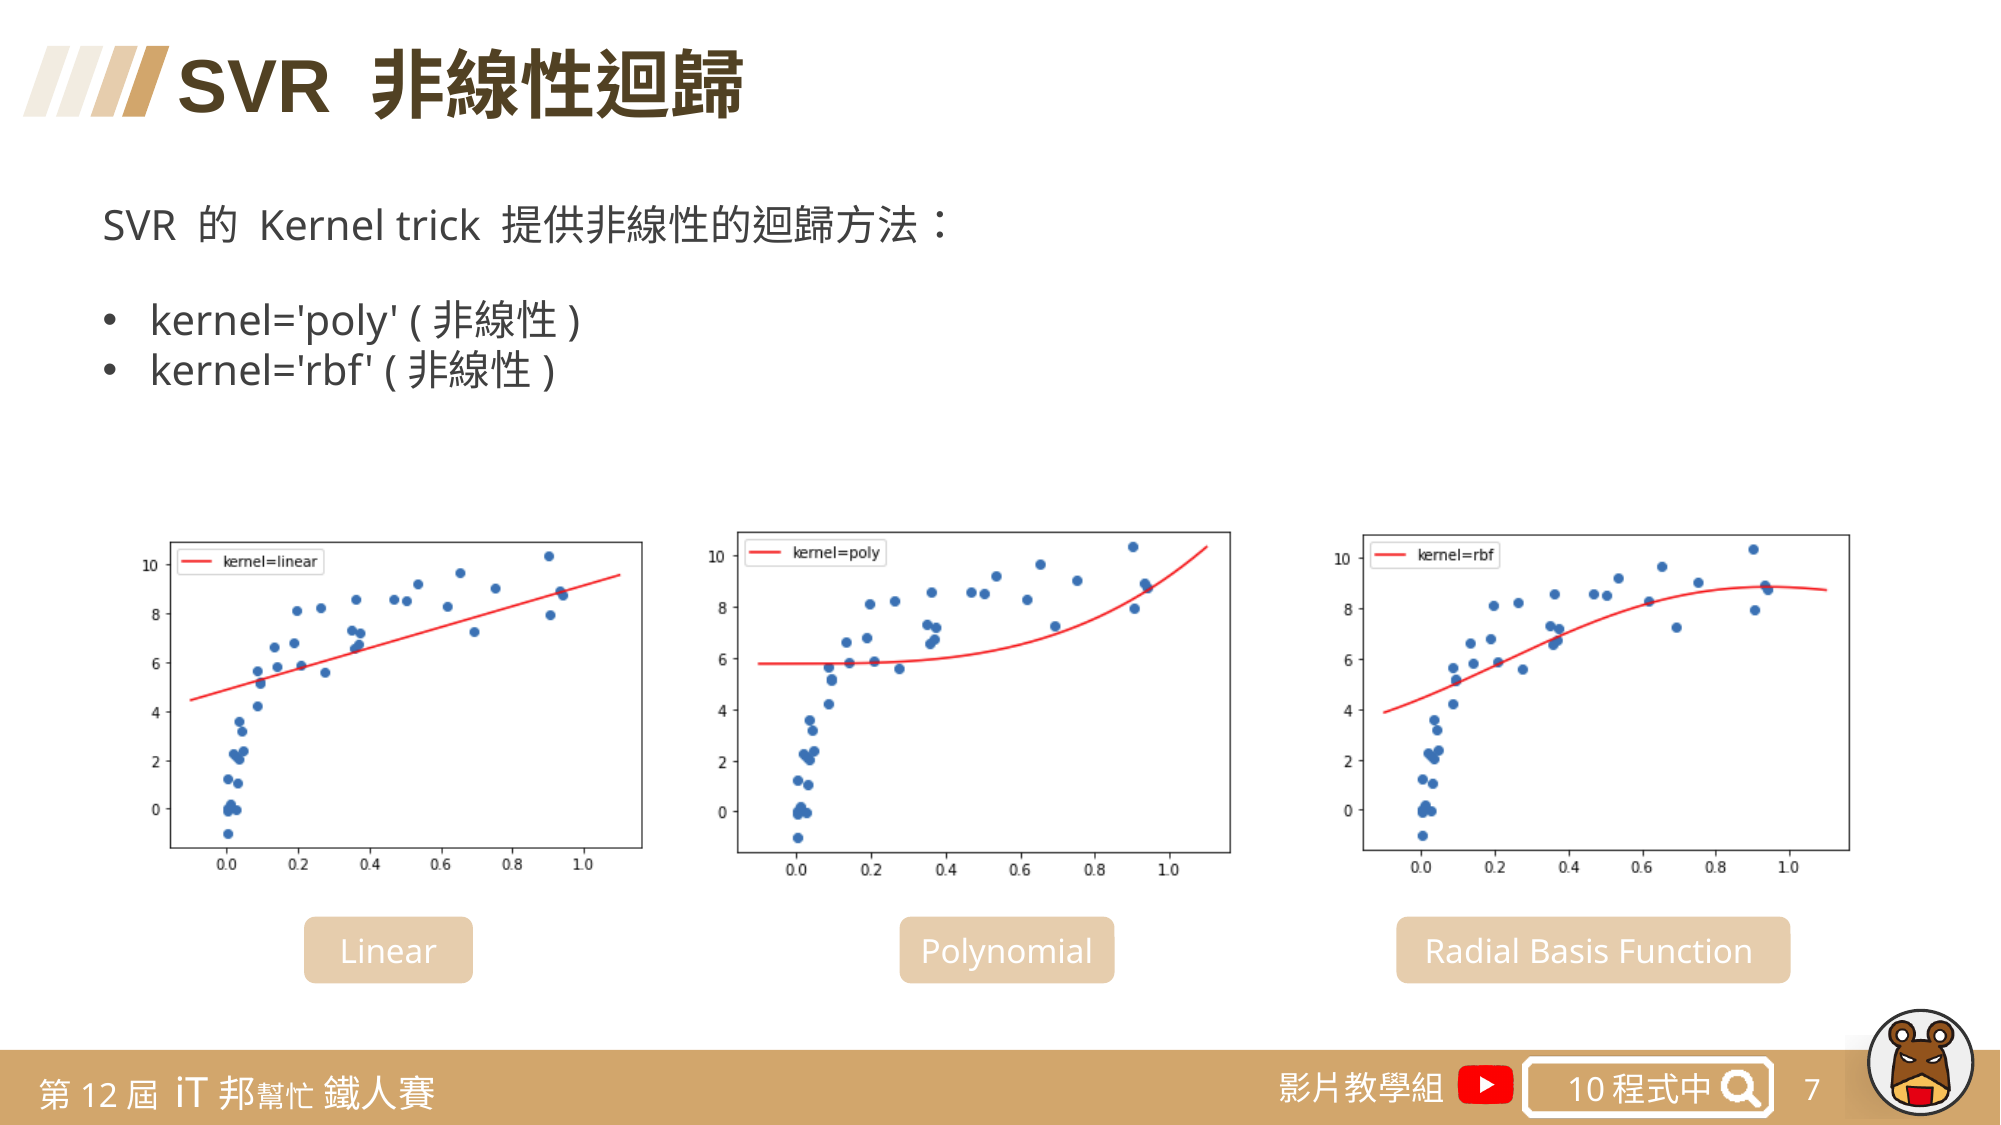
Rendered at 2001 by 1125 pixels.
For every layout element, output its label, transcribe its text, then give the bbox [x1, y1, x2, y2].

picture [1410, 984, 1774, 1125]
picture [702, 523, 1240, 886]
text_box SVR 的 Kernel trick 提供非線性的迴歸方法： kernel='poly' (非線性) kernel='rbf' (非線性) [87, 191, 976, 402]
picture [132, 532, 664, 884]
text_box Radial Basis Function [1396, 916, 1791, 984]
text_box Linear [304, 916, 473, 984]
list SVR 非線性迴歸 [162, 40, 1691, 138]
picture [1871, 1012, 1971, 1112]
text_box Polynomial [899, 916, 1115, 984]
picture [1328, 523, 1859, 886]
